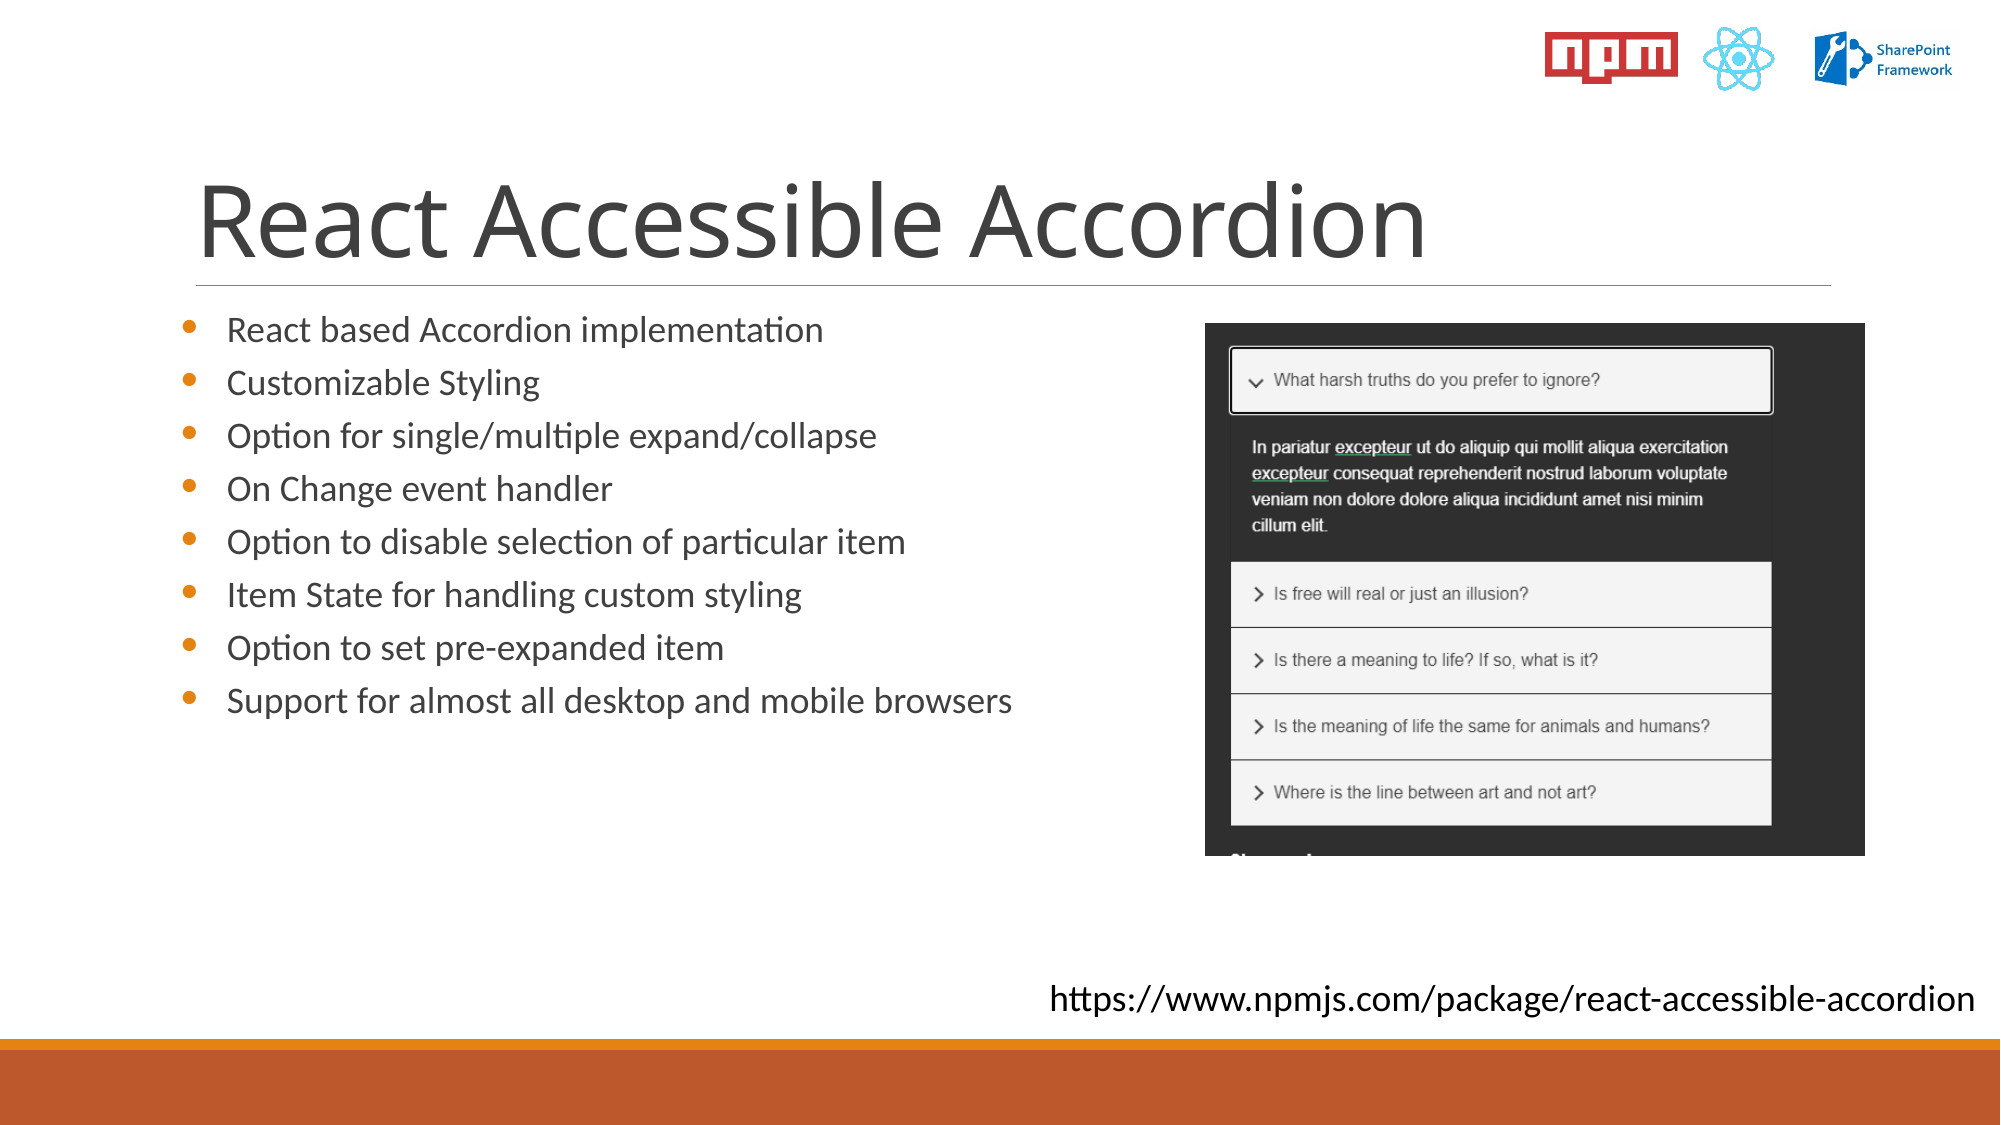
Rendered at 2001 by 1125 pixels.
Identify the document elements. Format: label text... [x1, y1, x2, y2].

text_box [1545, 14, 1960, 103]
title React Accessible Accordion [180, 47, 1830, 285]
text_box React based Accordion implementation Customizable Styling Option for single/multiple expand/collapse On Change event handler Option to disable selection of particular item Item State for handling custom styling Option to set pre-expanded item Support for almost all desktop and mobile browsers [180, 302, 1239, 963]
picture [1204, 323, 1865, 857]
text_box [0, 1051, 2000, 1125]
text_box https://www.npmjs.com/package/react-accessible-accordion [1034, 966, 2000, 1026]
text_box [0, 1038, 2000, 1051]
